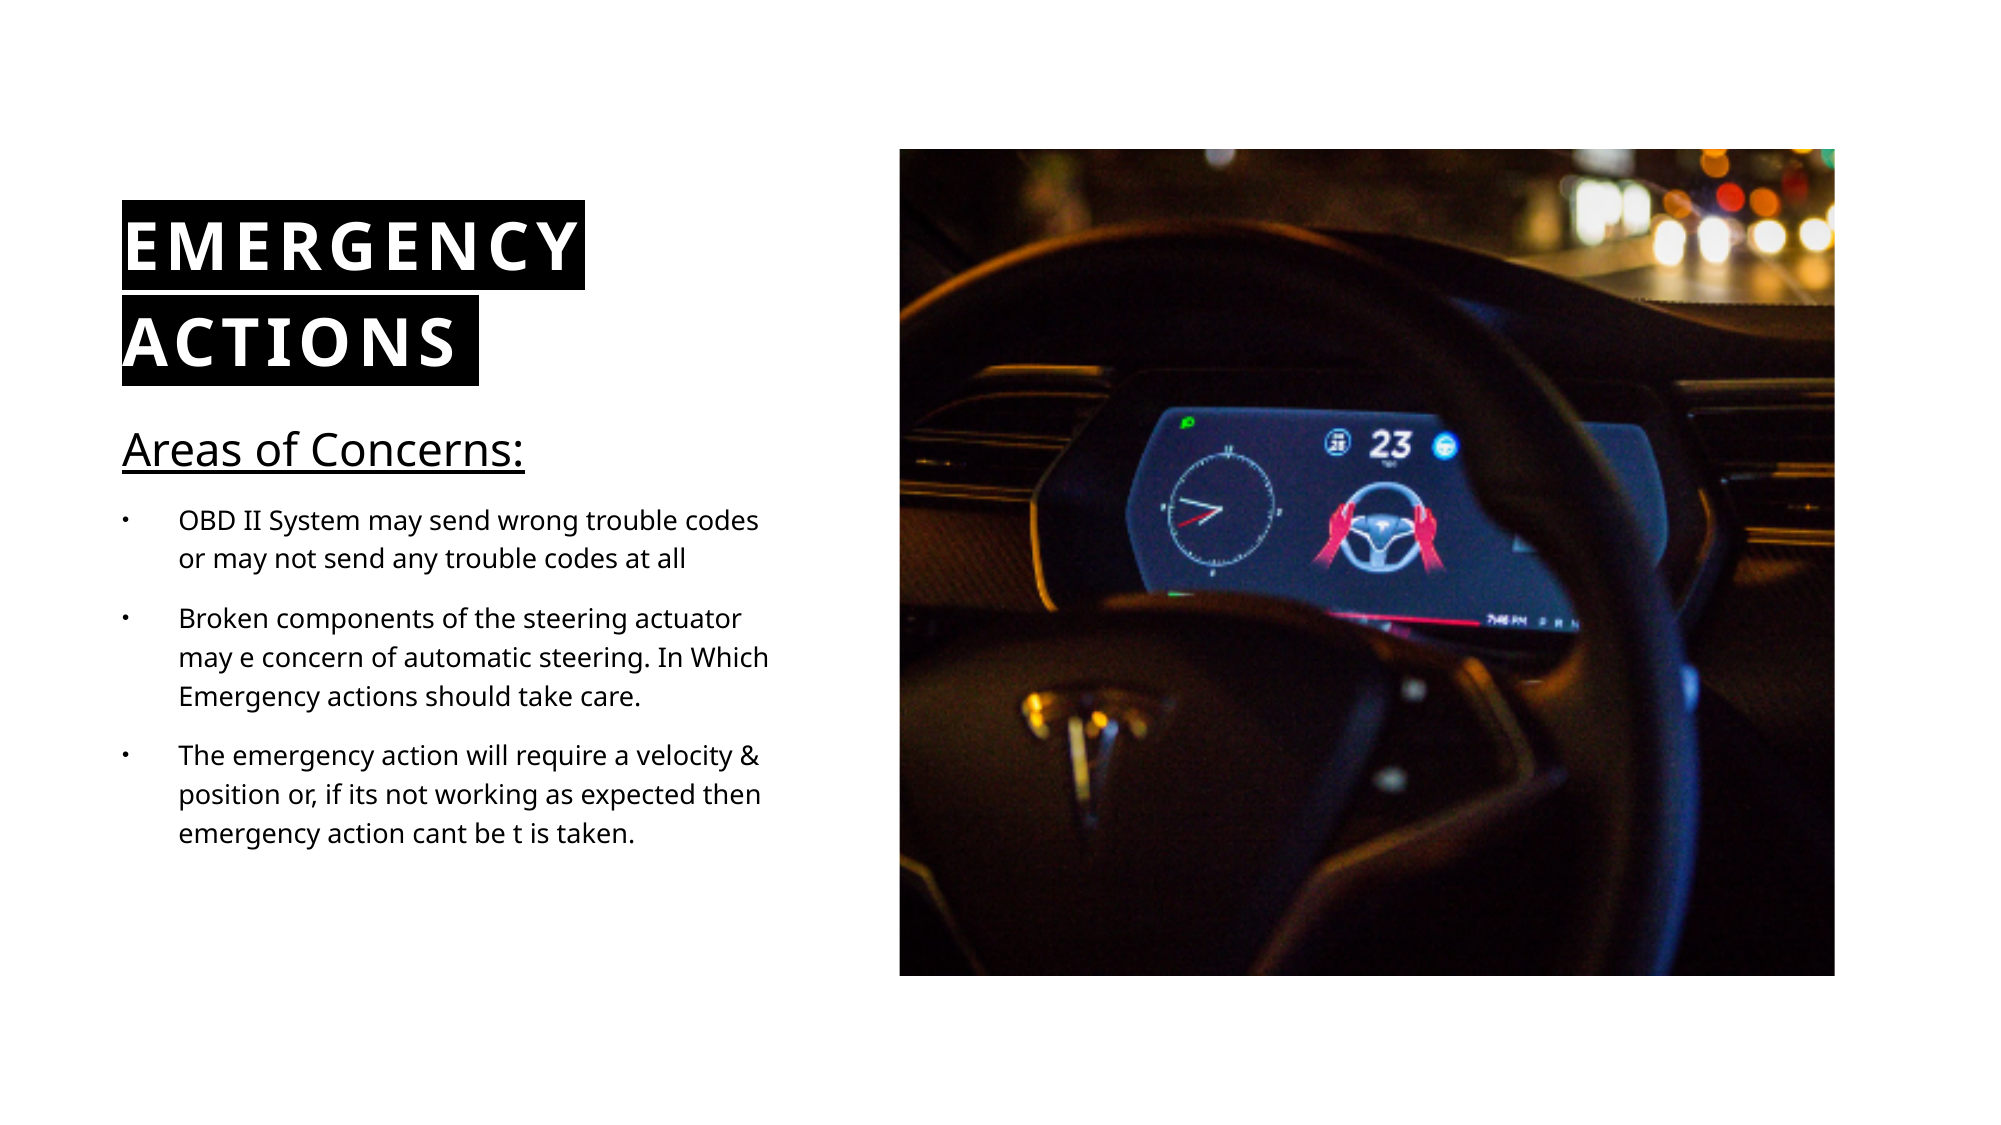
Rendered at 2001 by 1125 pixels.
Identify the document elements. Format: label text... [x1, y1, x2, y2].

title EMERGENCY ACTIONS [107, 106, 783, 388]
list Areas of Concerns: OBD II System may send wrong trouble codes or may not send any trouble codes at all Broken components of the steering actuator may e concern of automatic steering. In Which Emergency actions should take care. The emergency action will require a velocity & position or, if its not working as expected then emergency action cant be t is taken. [107, 402, 792, 963]
picture [899, 149, 1850, 976]
